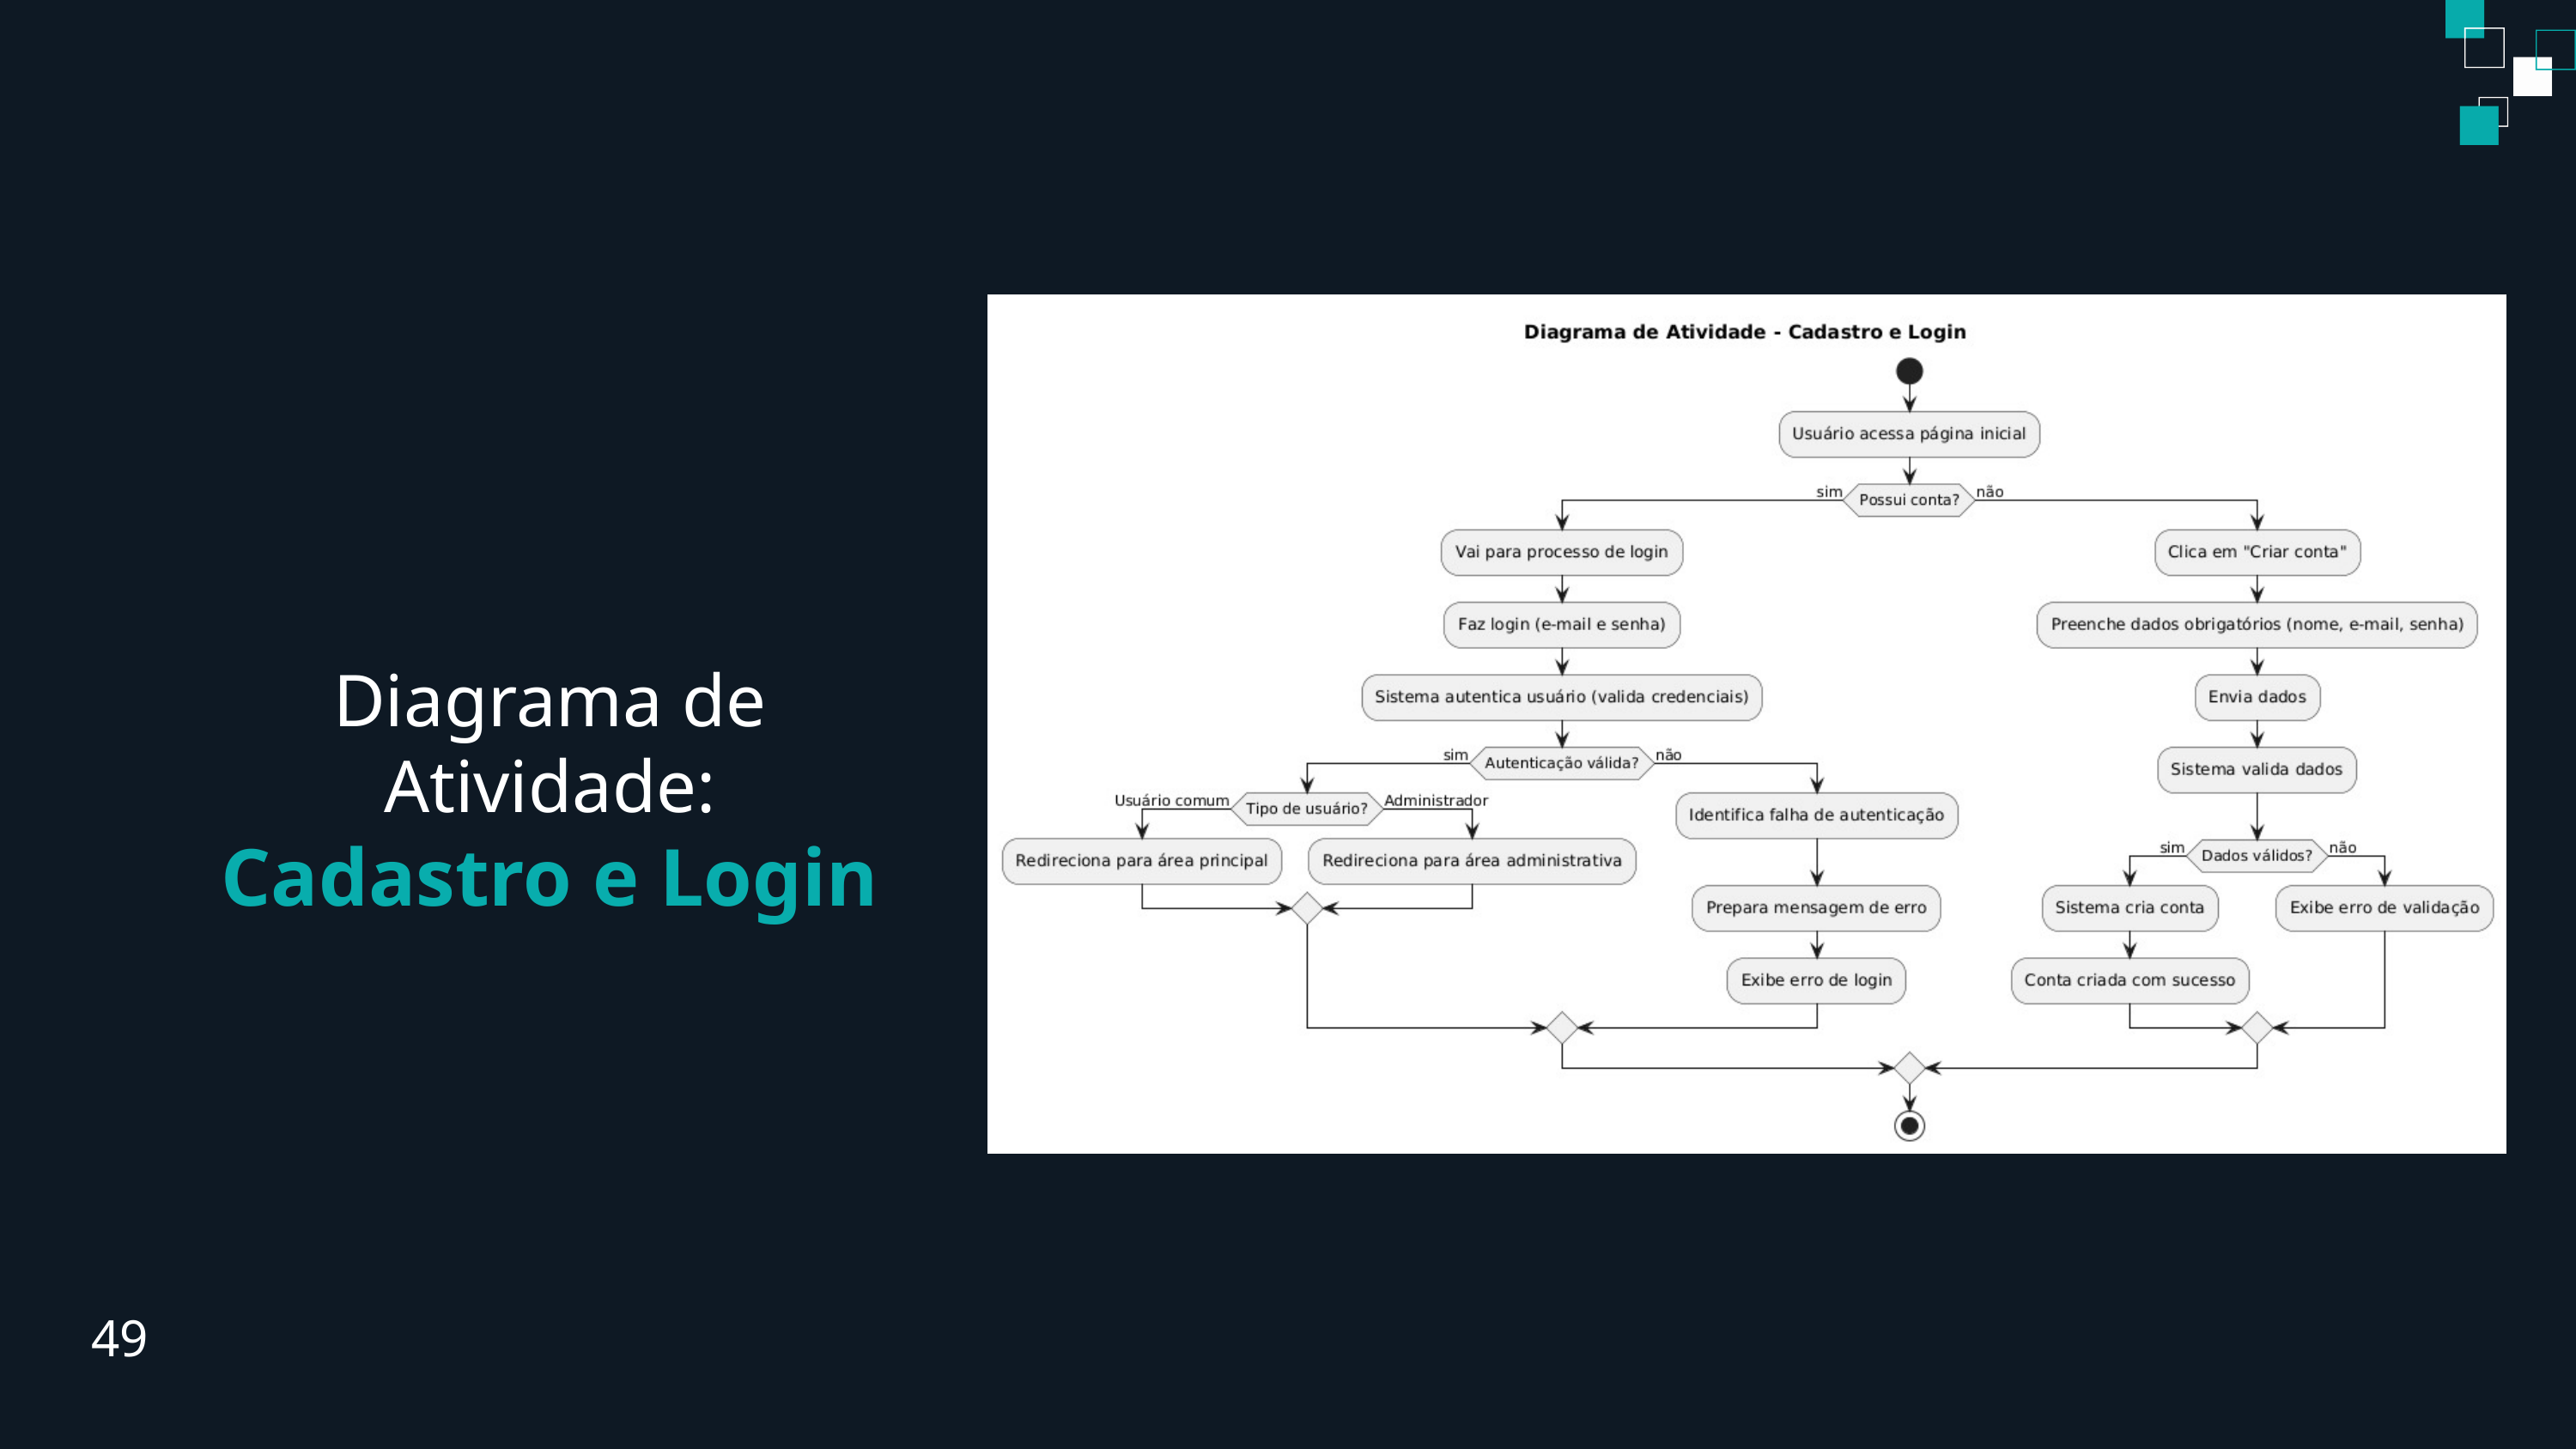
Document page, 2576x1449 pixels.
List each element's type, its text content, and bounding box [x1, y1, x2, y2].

picture [987, 294, 2507, 1154]
text_box [2445, 0, 2576, 145]
slide_number 49 [21, 1314, 161, 1367]
text_box Diagrama de Atividade: Cadastro e Login [166, 649, 934, 928]
